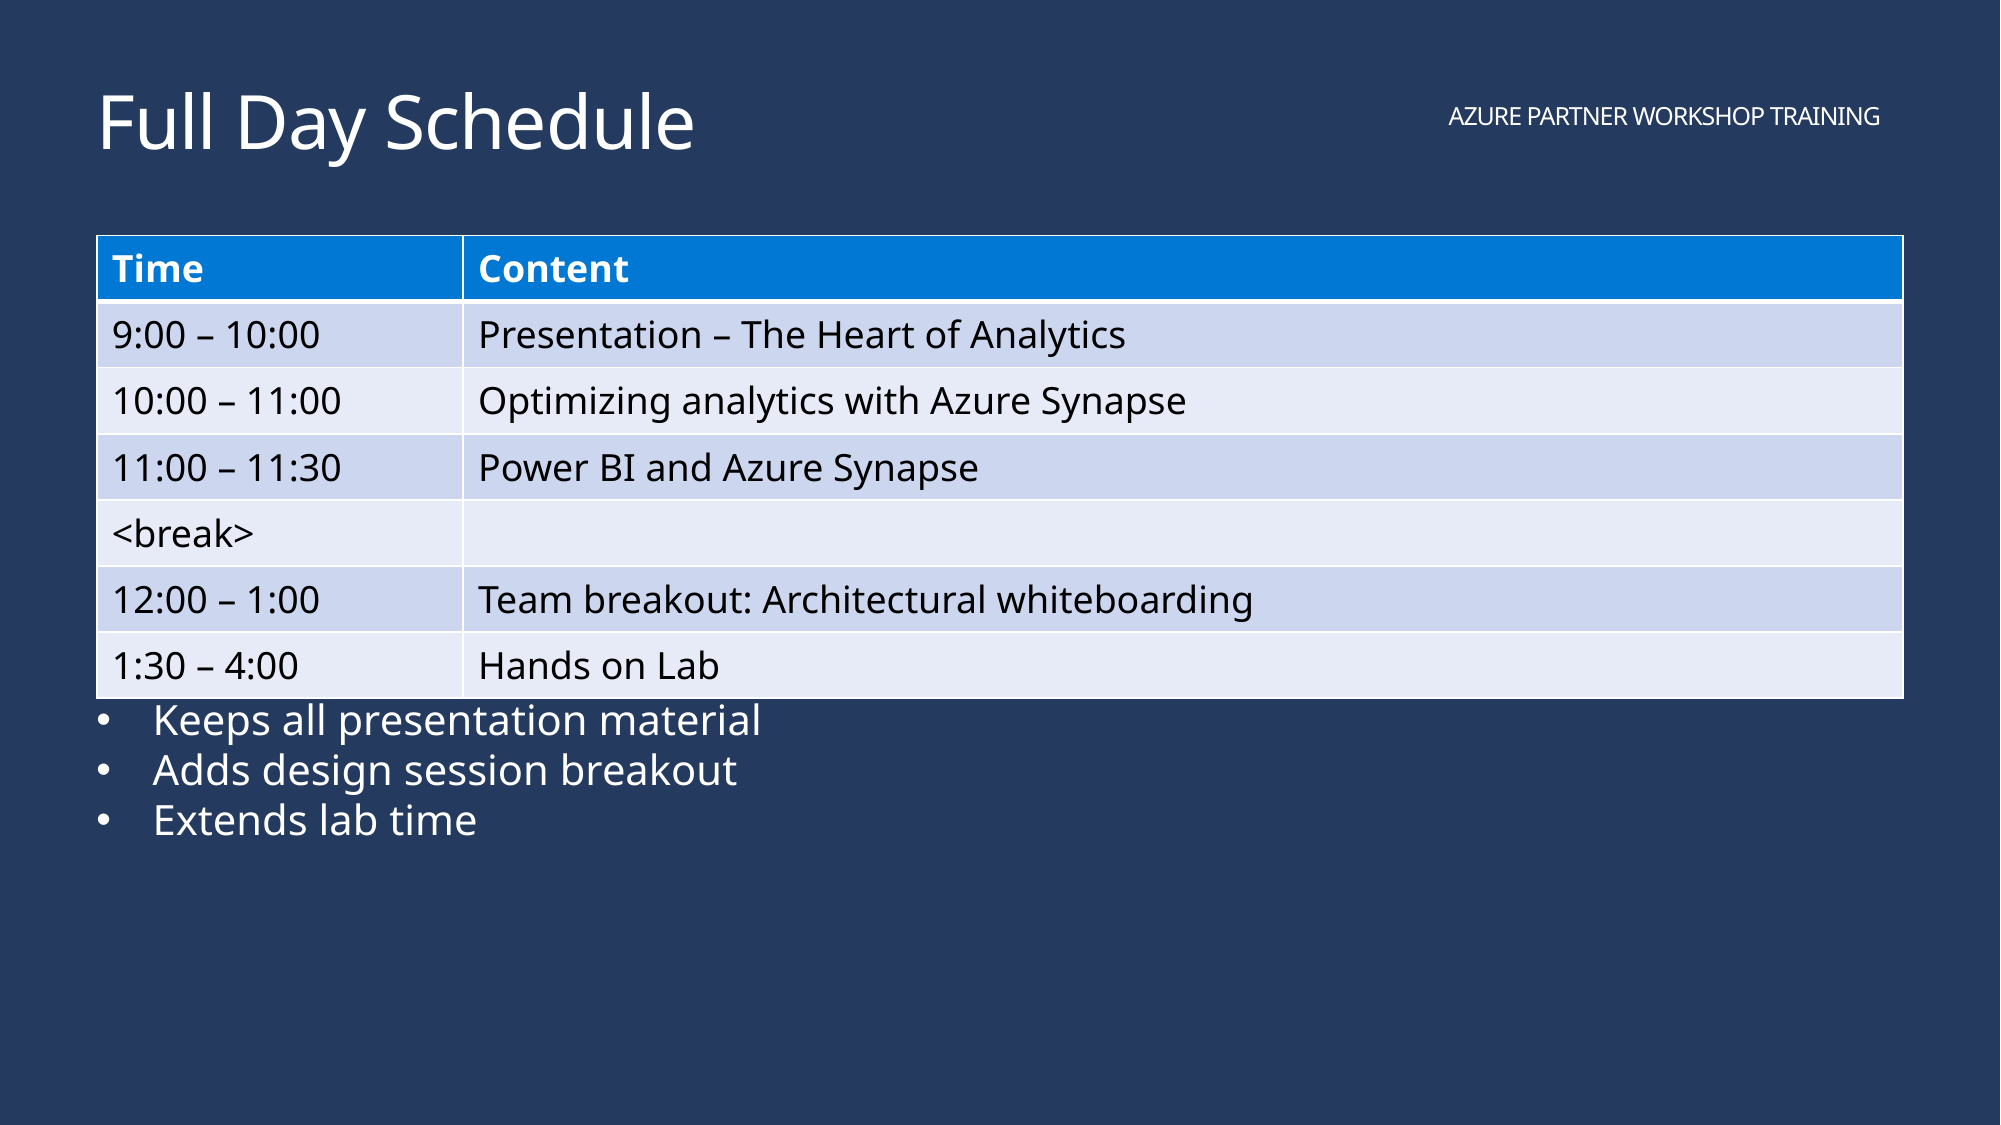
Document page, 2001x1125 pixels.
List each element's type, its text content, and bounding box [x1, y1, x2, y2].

table_cell 10:00 – 11:00 [98, 368, 462, 433]
table_cell 11:00 – 11:30 [98, 435, 462, 499]
table_cell Team breakout: Architectural whiteboarding [464, 567, 1902, 631]
table_cell <break> [98, 501, 462, 565]
table_cell Power BI and Azure Synapse [464, 435, 1902, 499]
table_cell 12:00 – 1:00 [98, 567, 462, 631]
table_header Time [98, 236, 462, 299]
text_box Keeps all presentation material Adds design session breakout Extends lab time [96, 693, 1673, 845]
table_header Content [464, 236, 1902, 299]
table_cell Presentation – The Heart of Analytics [464, 304, 1902, 367]
title Full Day Schedule [96, 75, 1904, 166]
table_cell Hands on Lab [464, 633, 1902, 697]
table_cell Optimizing analytics with Azure Synapse [464, 368, 1902, 433]
table_cell 1:30 – 4:00 [98, 633, 462, 693]
table_cell 9:00 – 10:00 [98, 304, 462, 367]
table_cell [464, 501, 1902, 565]
